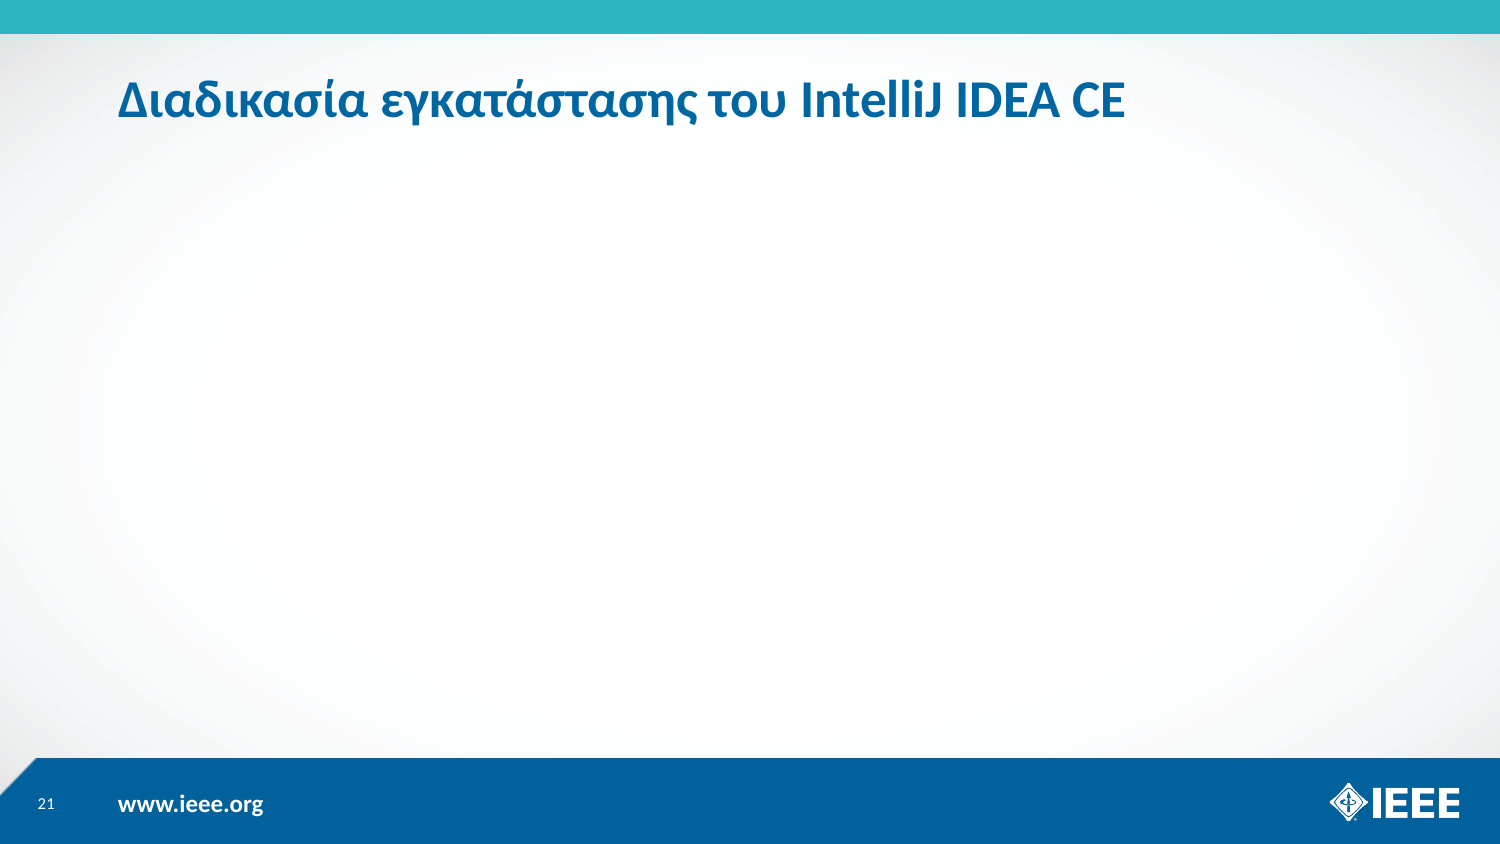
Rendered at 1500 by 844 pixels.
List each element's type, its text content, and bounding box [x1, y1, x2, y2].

slide_number 21 [22, 775, 93, 830]
title Διαδικασία εγκατάστασης του IntelliJ IDEA CE [103, 68, 1397, 137]
